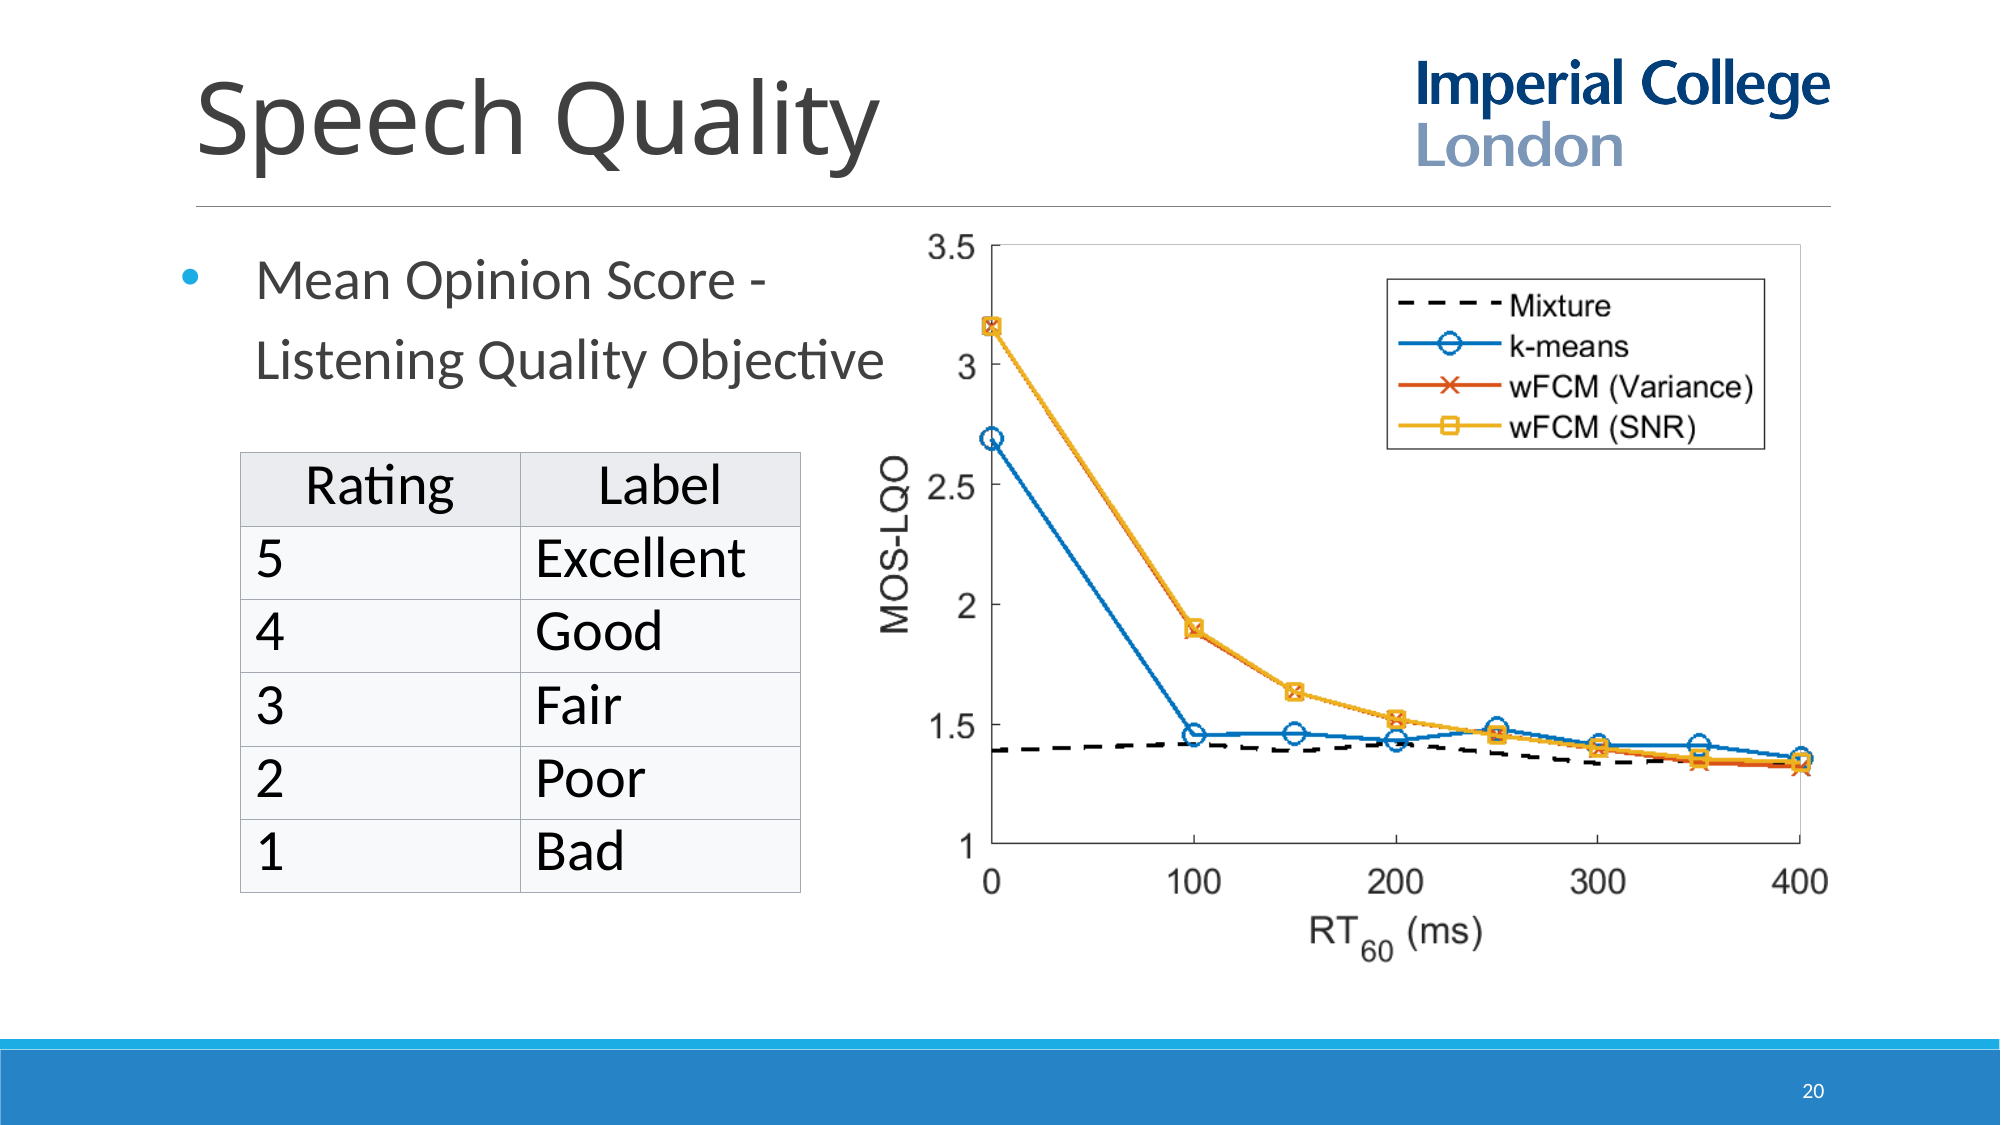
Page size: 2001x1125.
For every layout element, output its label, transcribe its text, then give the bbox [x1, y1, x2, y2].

table_cell Excellent [521, 527, 800, 599]
slide_number 20 [1624, 1059, 1840, 1120]
list Mean Opinion Score - Listening Quality Objective [180, 224, 896, 963]
table_cell Bad [521, 820, 800, 892]
table_cell 4 [241, 600, 520, 672]
table_cell 5 [241, 527, 520, 599]
table_cell 2 [241, 747, 520, 819]
table_cell Good [521, 600, 800, 672]
table_cell Poor [521, 747, 800, 819]
table_cell 1 [241, 820, 520, 892]
table_cell Fair [521, 673, 800, 746]
picture [879, 233, 1828, 964]
table_cell 3 [241, 673, 520, 746]
table_header Rating [241, 453, 520, 526]
table_header Label [521, 453, 800, 526]
title Speech Quality [180, 47, 1830, 183]
